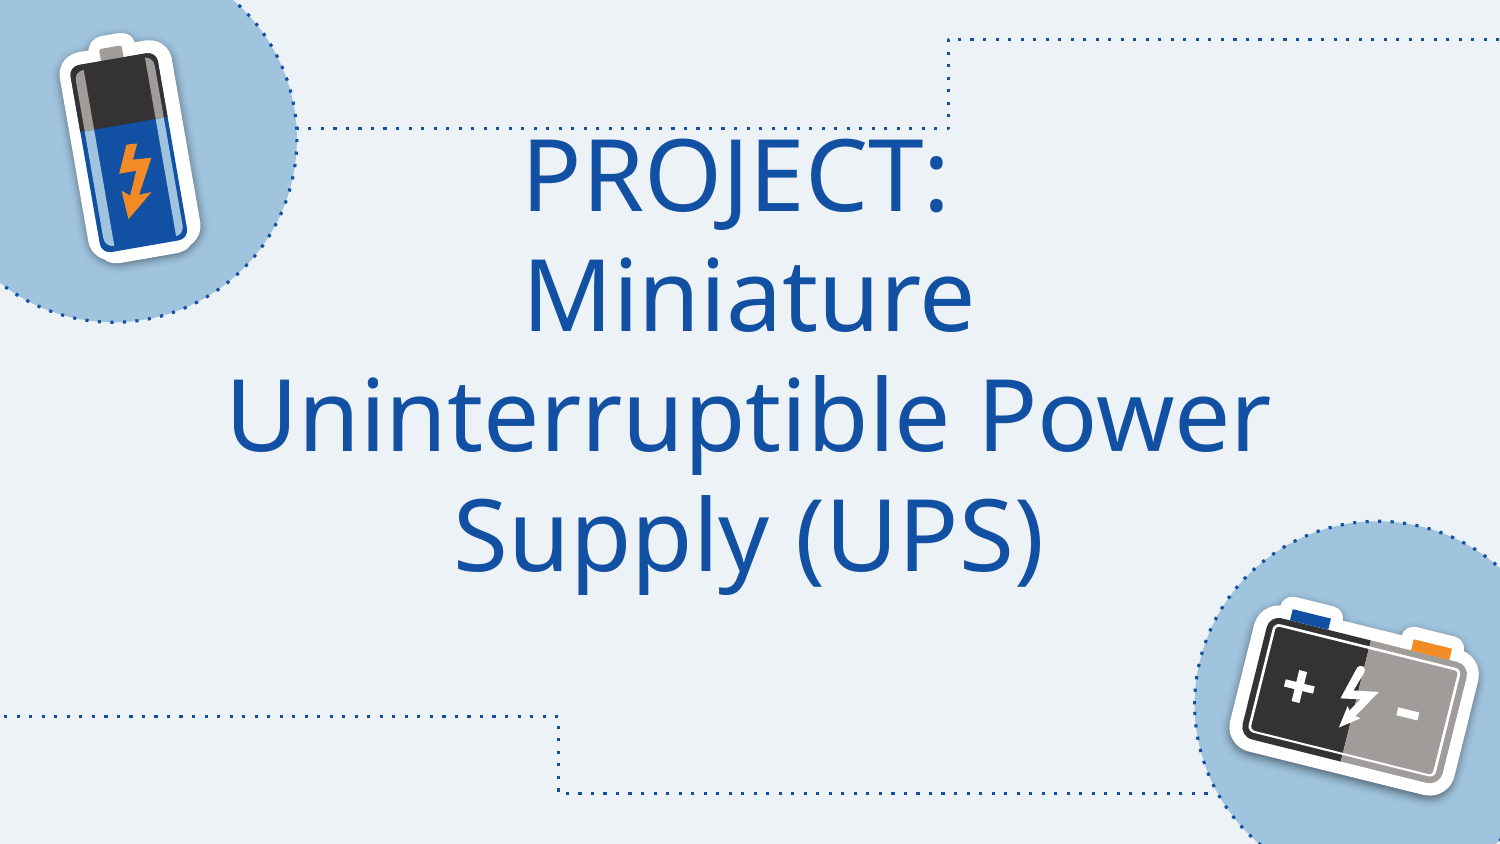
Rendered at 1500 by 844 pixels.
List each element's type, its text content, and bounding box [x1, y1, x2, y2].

text_box [1194, 521, 1500, 844]
text_box [0, 0, 297, 323]
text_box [83, 45, 174, 248]
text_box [0, 716, 1208, 794]
title PROJECT: Miniature Uninterruptible Power Supply (UPS) [208, 278, 1291, 606]
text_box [296, 39, 1500, 129]
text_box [1252, 626, 1460, 764]
